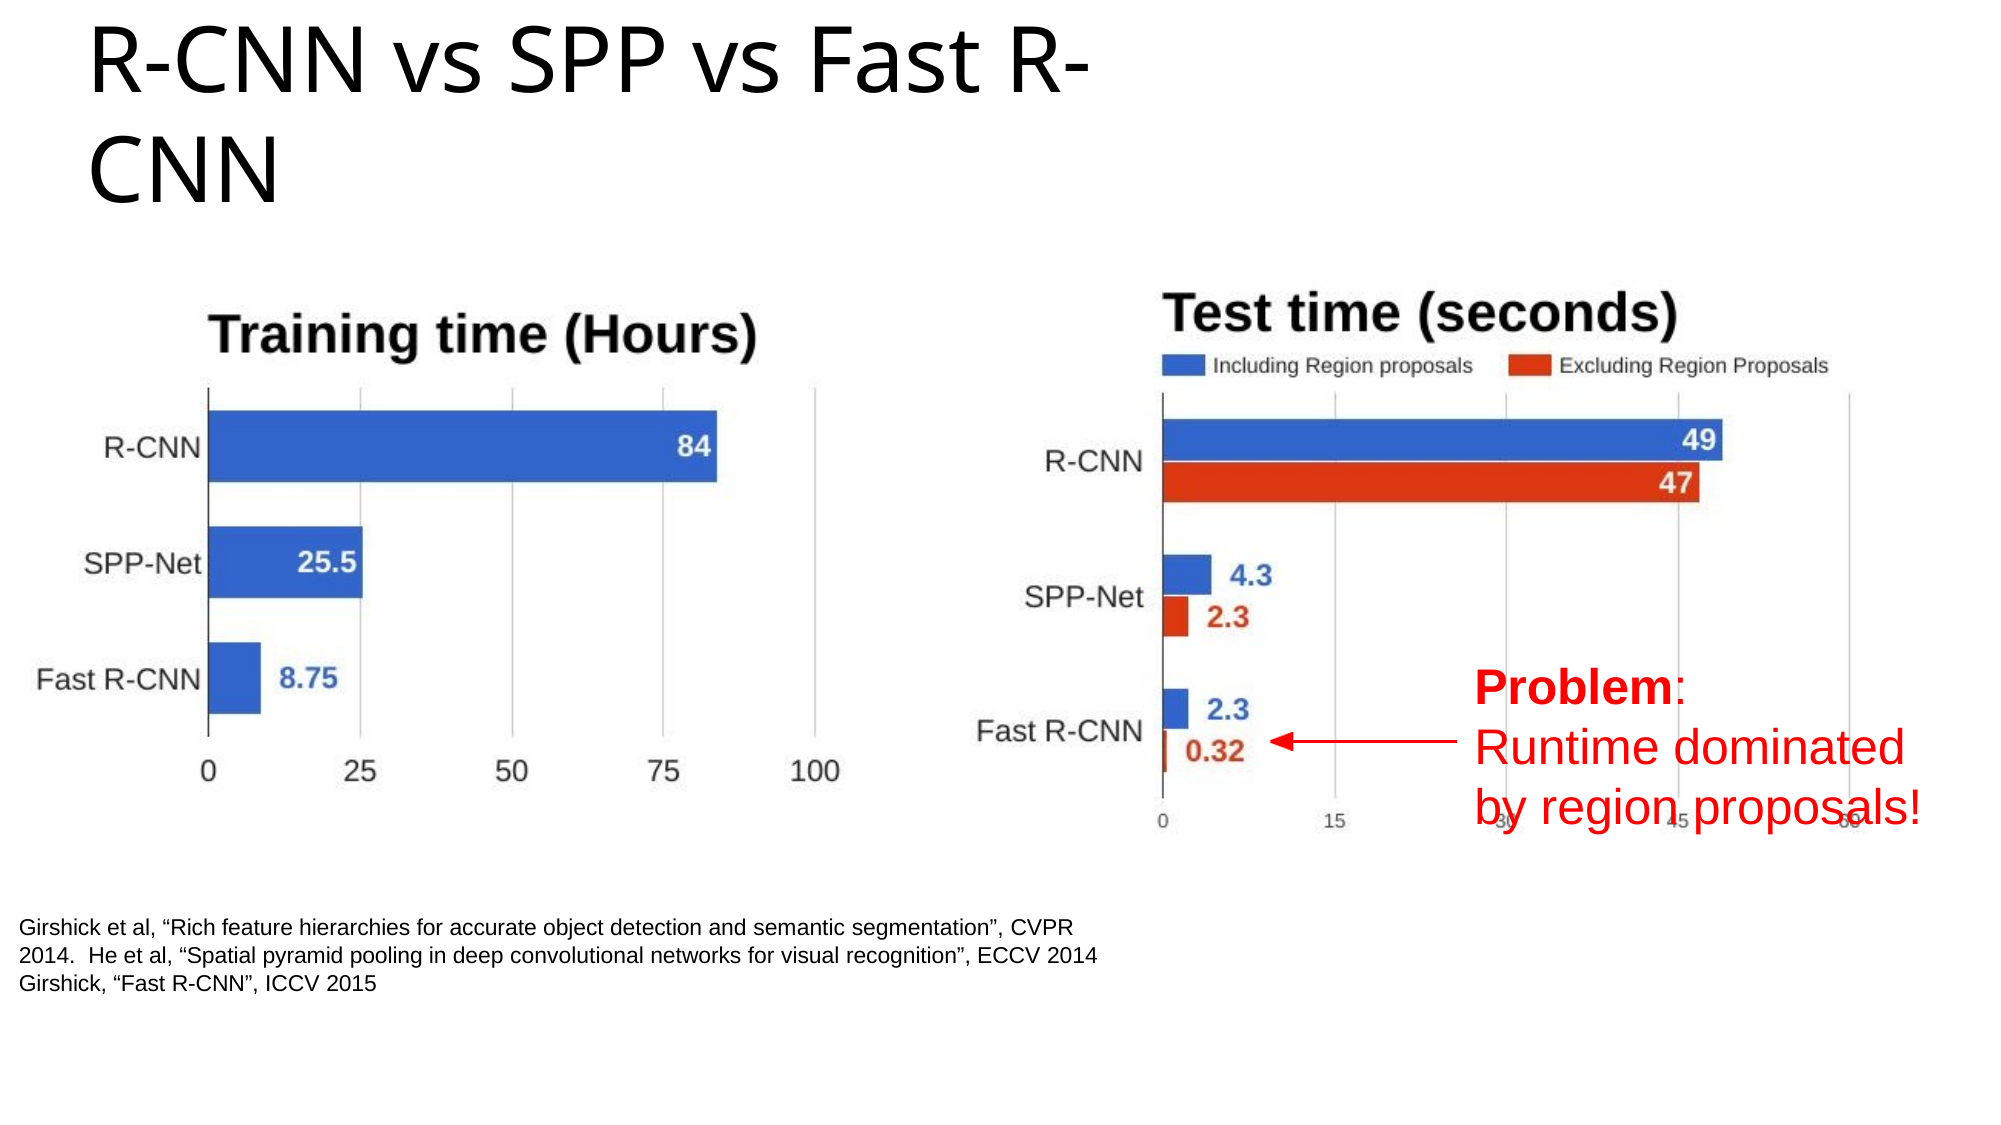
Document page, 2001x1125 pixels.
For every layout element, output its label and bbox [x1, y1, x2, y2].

text_box [30, 304, 845, 792]
text_box [970, 279, 1928, 835]
text_box [15, 912, 1110, 996]
title [83, 0, 1160, 222]
